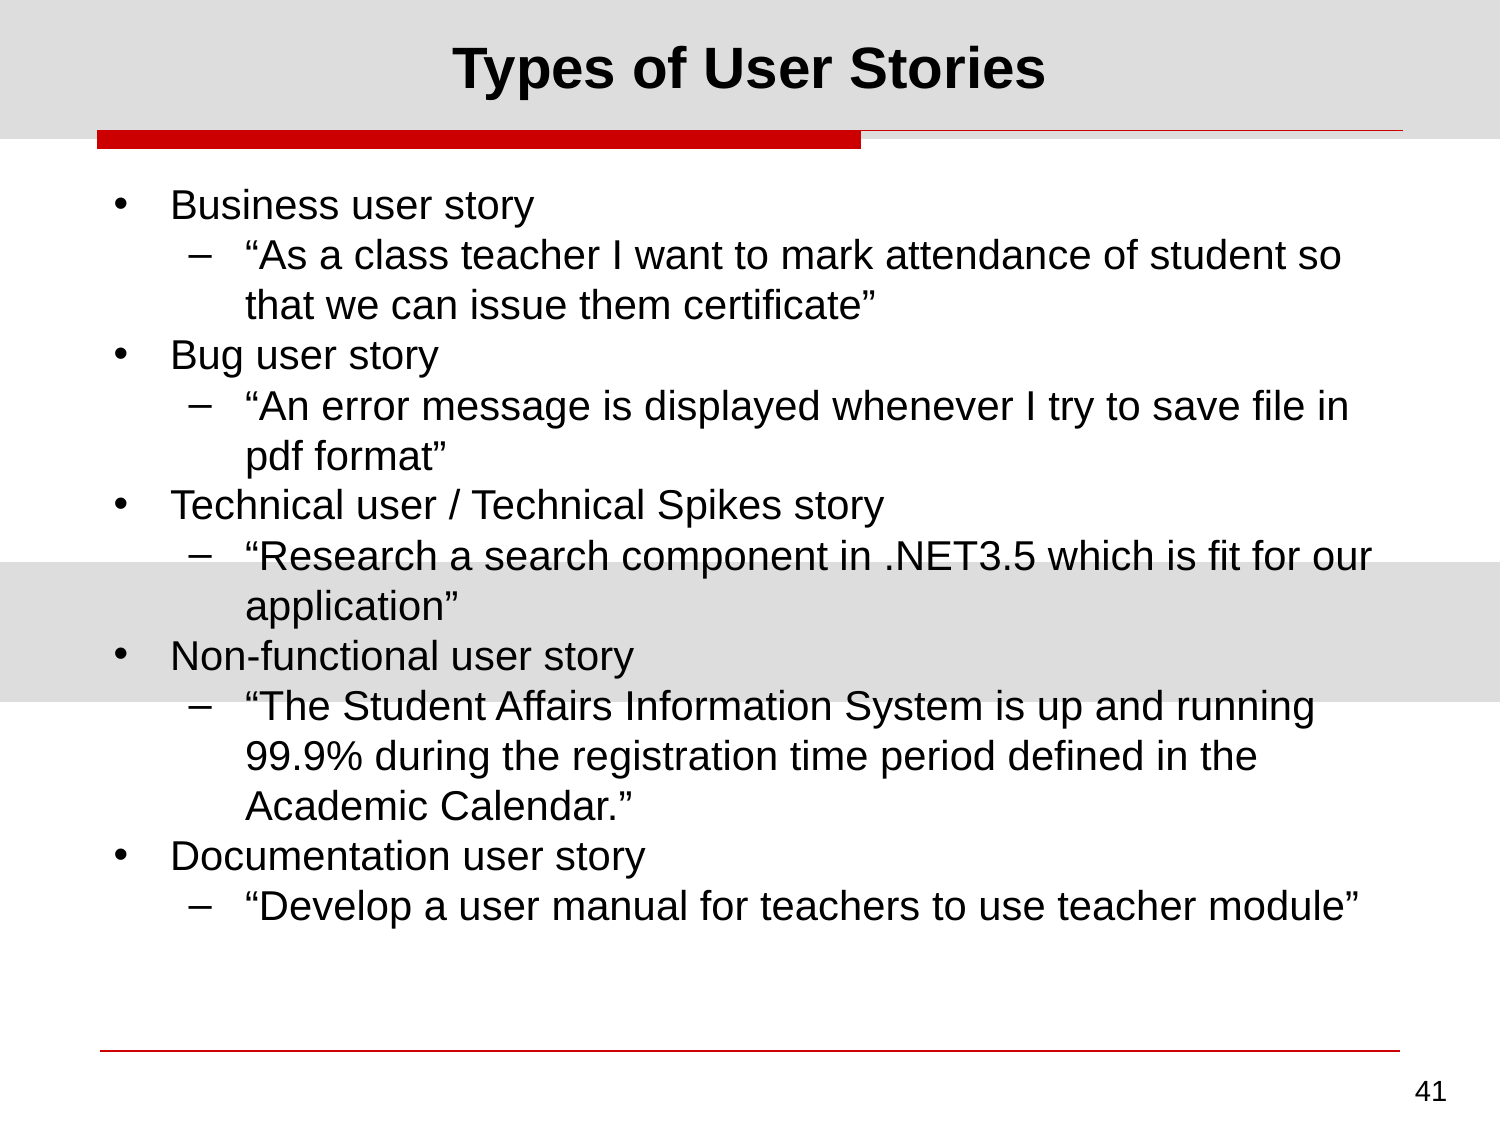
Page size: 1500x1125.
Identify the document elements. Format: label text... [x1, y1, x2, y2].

picture [0, 115, 1500, 1125]
title Types of User Stories [0, 0, 1500, 115]
list Business user story “As a class teacher I want to mark attendance of student so that we can issue them certificate” Bug user story “An error message is displayed whenever I try to save file in pdf format” Technical user / Technical Spikes story “Research a search component in .NET3.5 which is fit for our application” Non-functional user story “The Student Affairs Information System is up and running 99.9% during the registration time period defined in the Academic Calendar.” Documentation user story “Develop a user manual for teachers to use teacher module” [98, 162, 1417, 1031]
slide_number 41 [1400, 1065, 1500, 1125]
